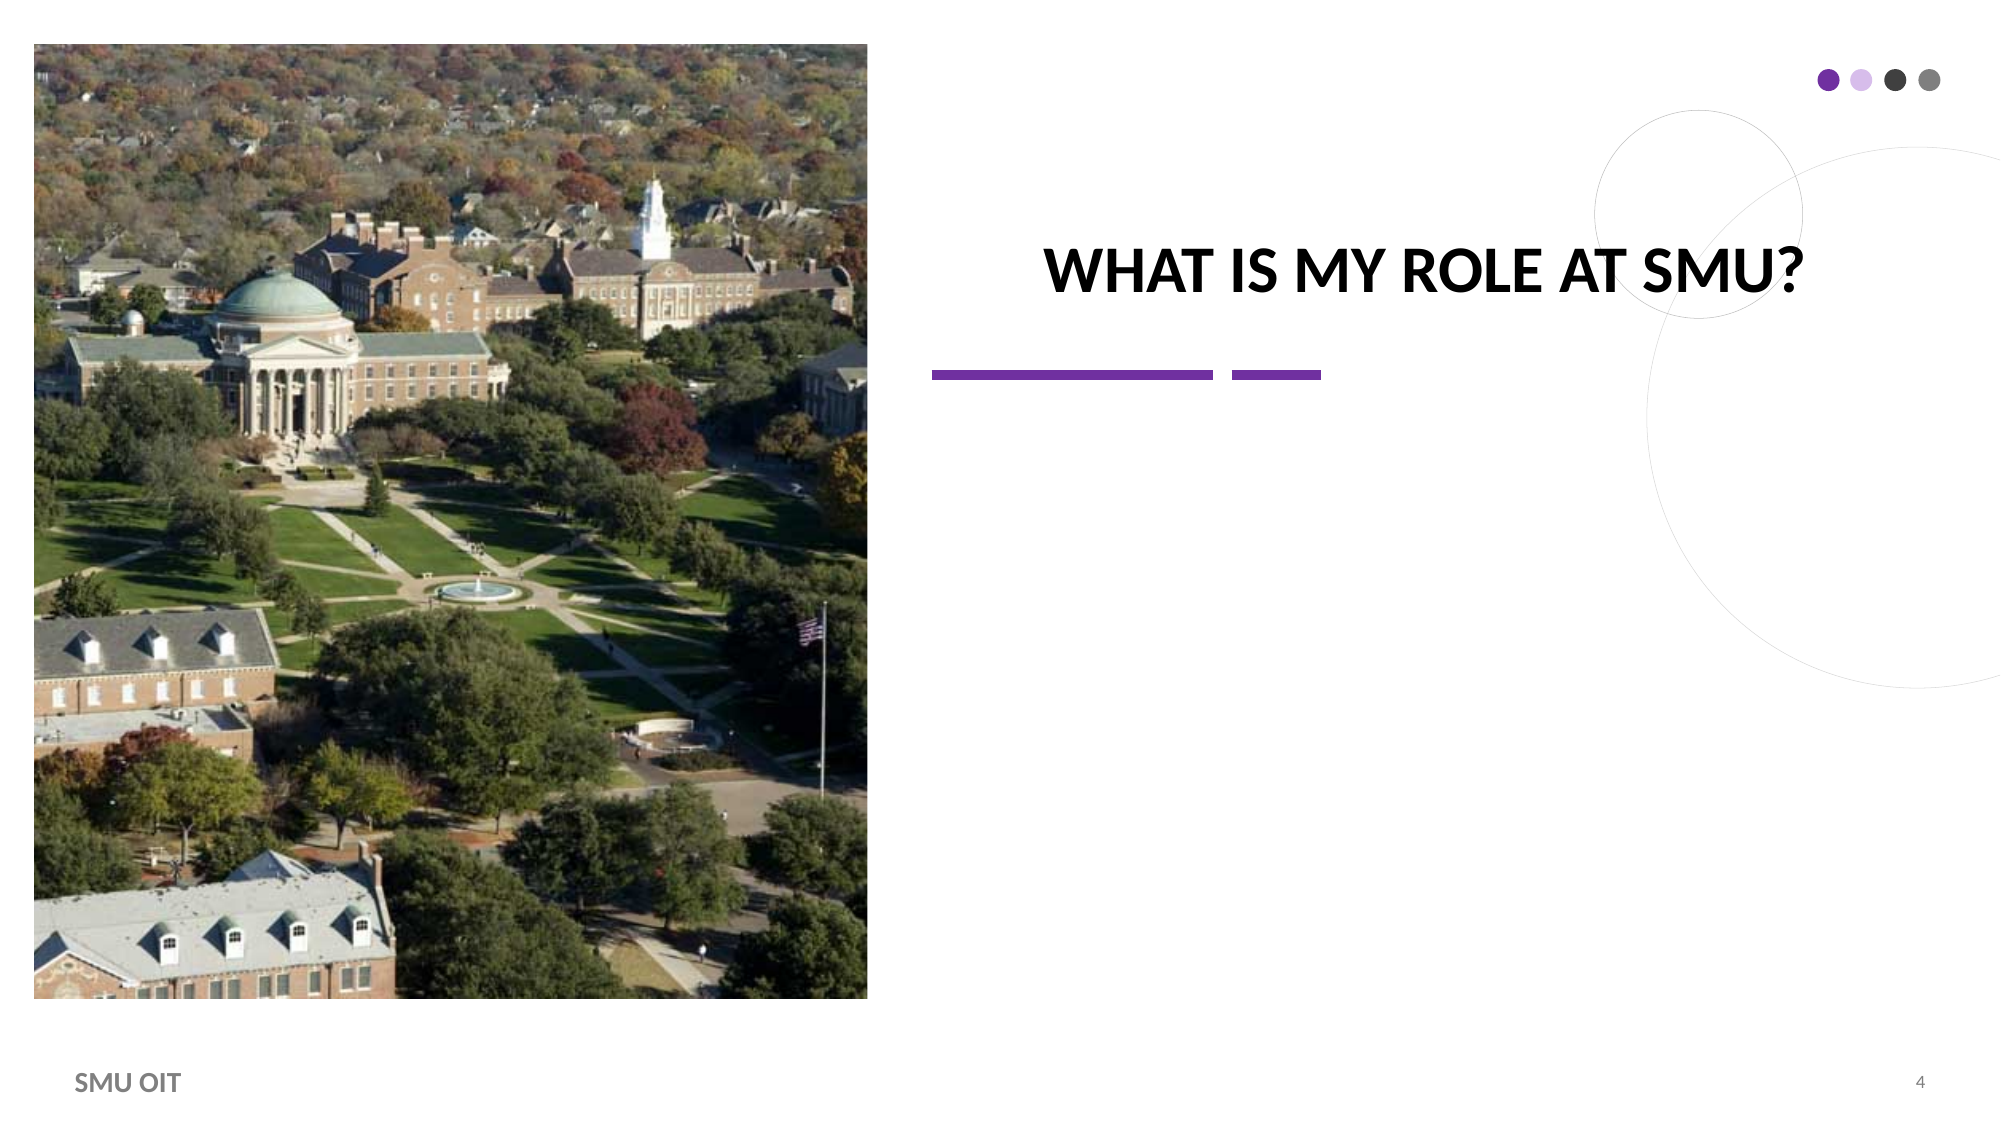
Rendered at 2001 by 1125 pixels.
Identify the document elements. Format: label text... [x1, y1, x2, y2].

list SMU OIT [59, 1060, 431, 1101]
title What is my role at SMU? [1043, 124, 1937, 308]
slide_number 4 [1490, 1060, 1941, 1102]
picture [34, 44, 868, 999]
